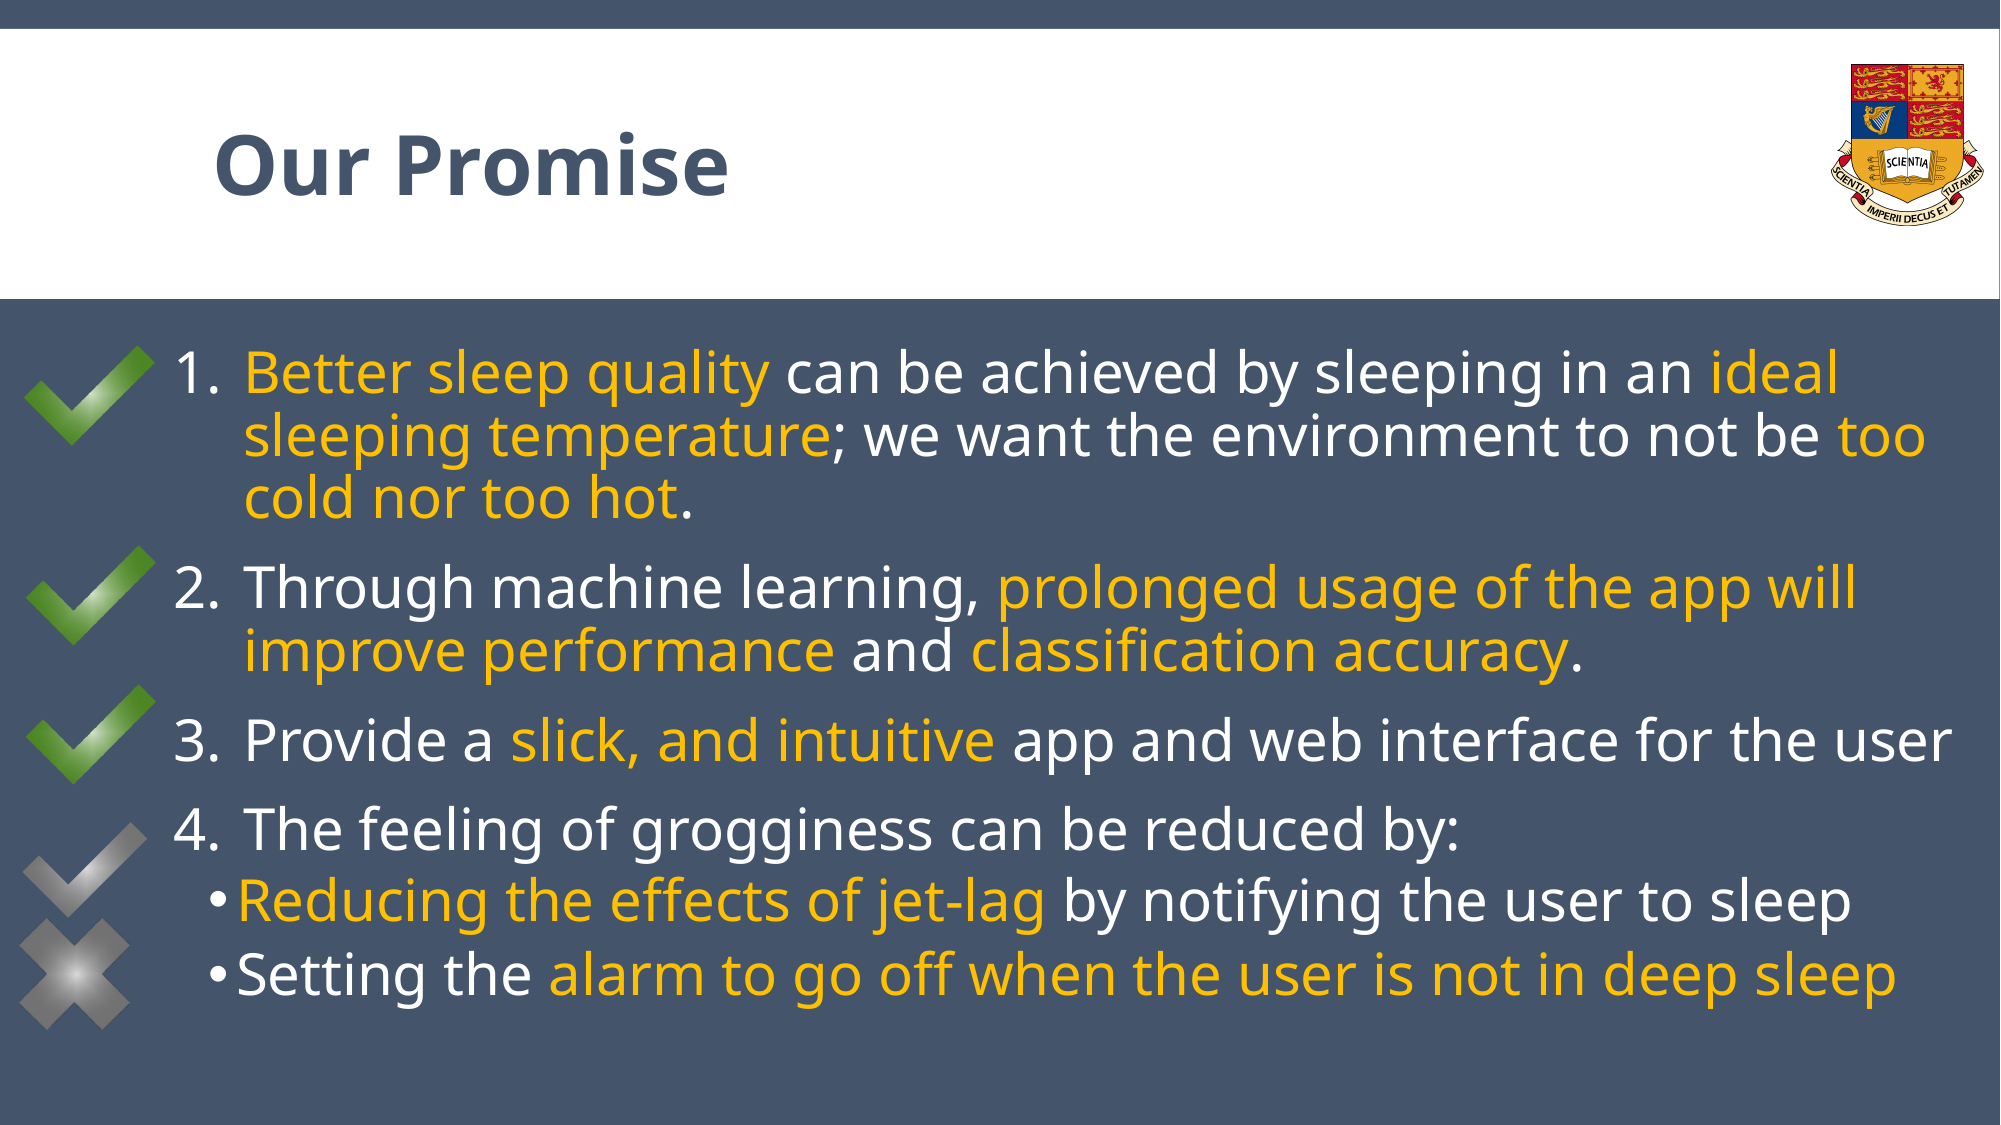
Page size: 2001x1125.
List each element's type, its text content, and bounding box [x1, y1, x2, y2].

picture [19, 323, 159, 463]
list Better sleep quality can be achieved by sleeping in an ideal sleeping temperature; we want the environment to not be too cold nor too hot. Through machine learning, prolonged usage of the app will improve performance and classification accuracy. Provide a slick, and intuitive app and web interface for the user The feeling of grogginess can be reduced by: Reducing the effects of jet-lag by notifying the user to sleep Setting the alarm to go off when the user is not in deep sleep [158, 335, 1984, 1108]
picture [1831, 63, 1984, 226]
picture [18, 523, 161, 1031]
title Our Promise [197, 46, 1803, 295]
